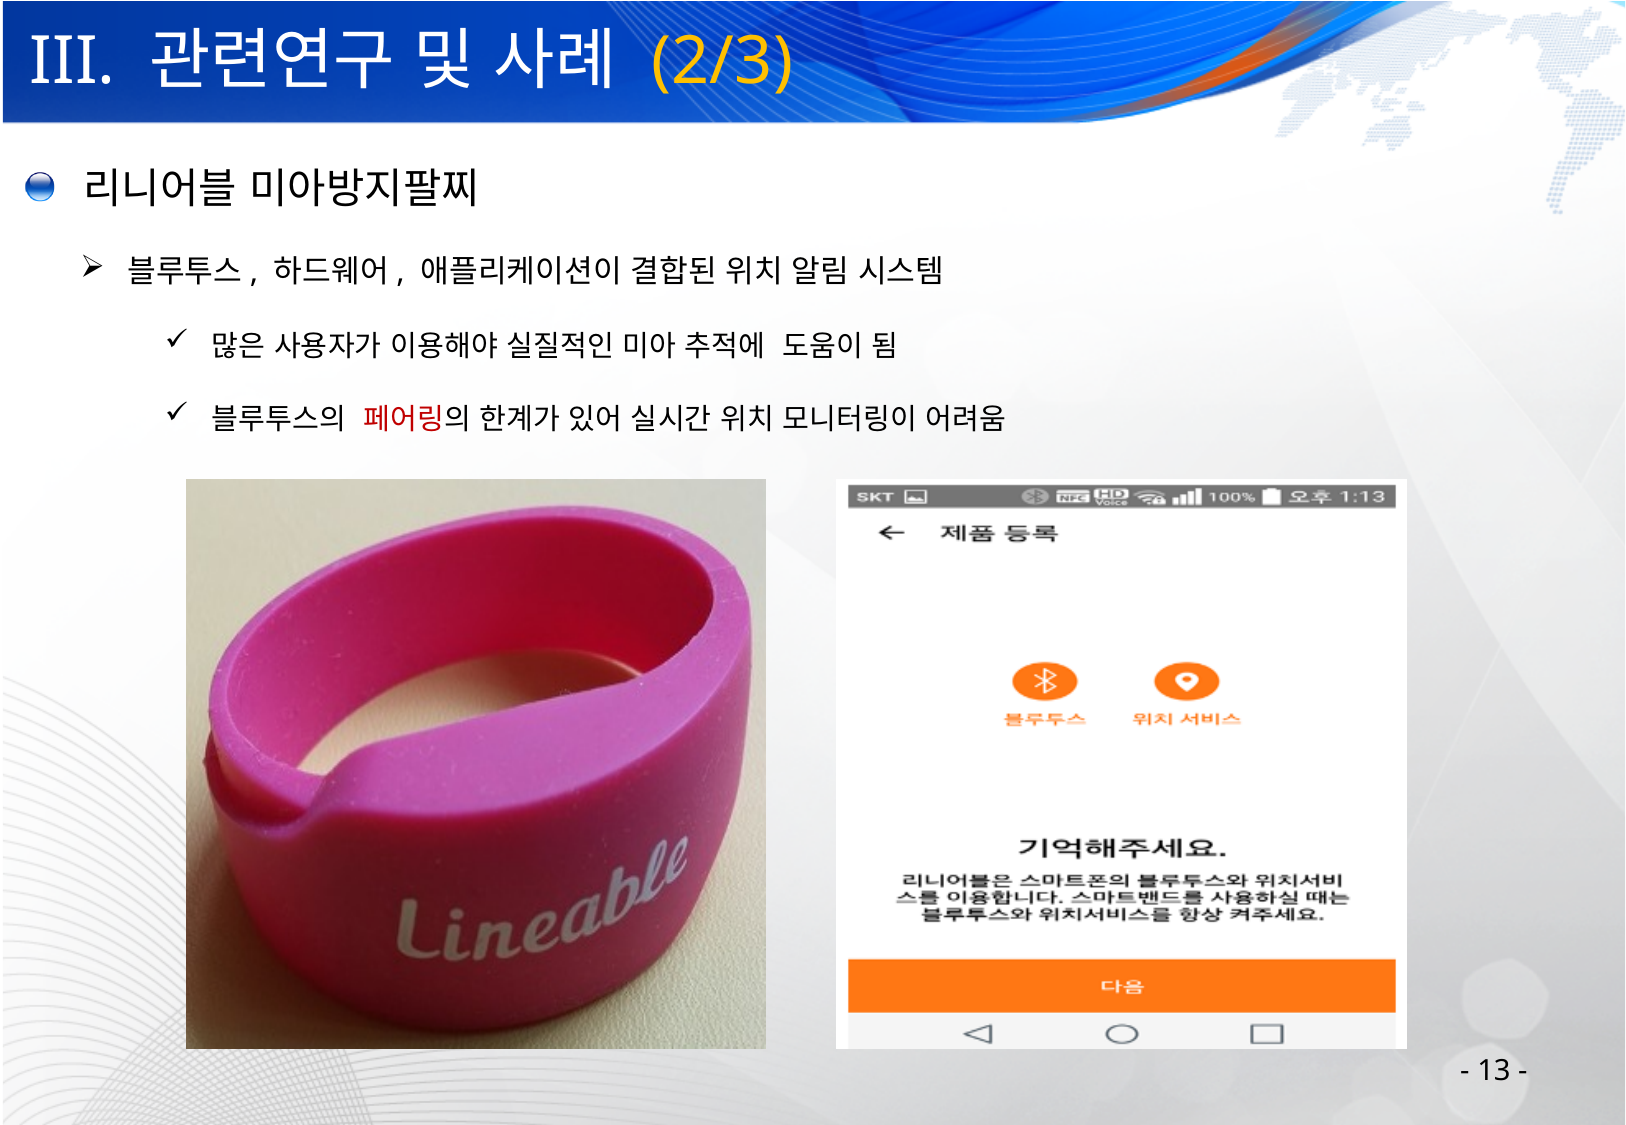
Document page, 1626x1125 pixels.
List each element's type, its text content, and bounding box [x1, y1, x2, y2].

picture [2, 1, 1626, 1125]
title III. 관련연구 및 사례 (2/3) [14, 3, 1451, 122]
list 리니어블 미아방지팔찌 블루투스, 하드웨어, 애플리케이션이 결합된 위치 알림 시스템 많은 사용자가 이용해야 실질적인 미아 추적에 도움이 됨 블루투스의 페어링의 한계가 있어 실시간 위치 모니터링이 어려움 [9, 129, 1604, 480]
slide_number - 13 - [1177, 1041, 1543, 1101]
